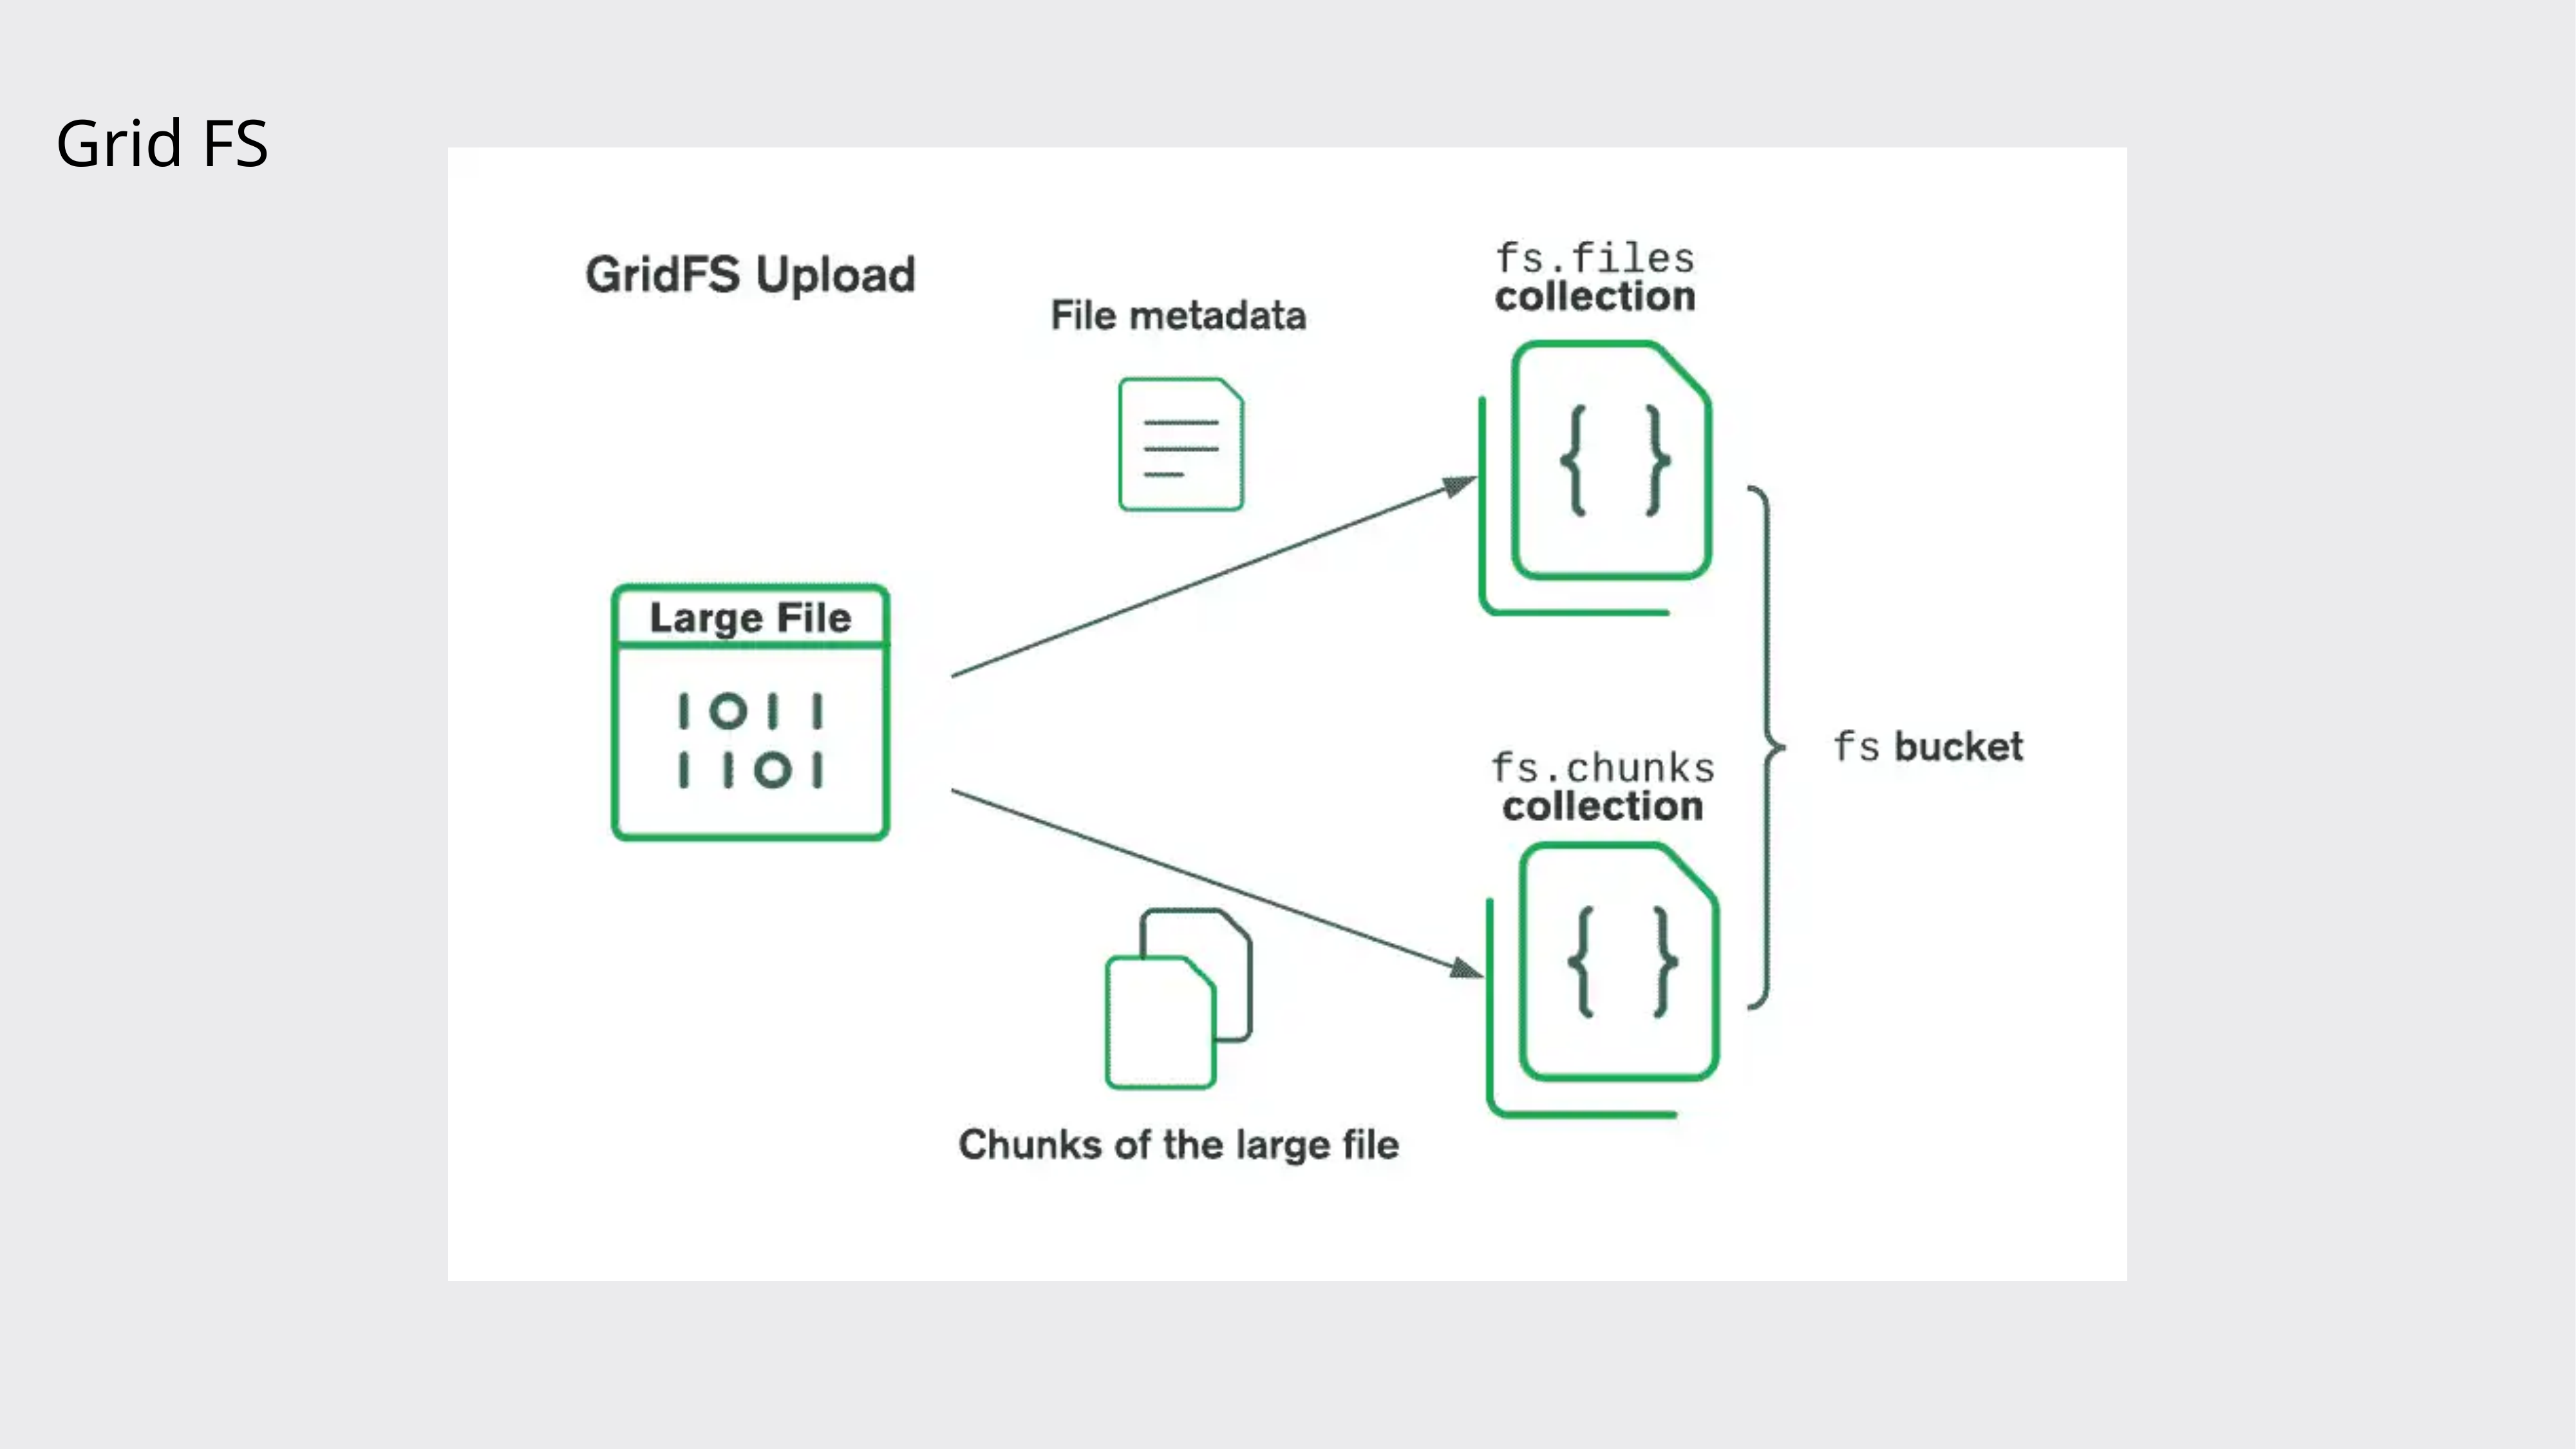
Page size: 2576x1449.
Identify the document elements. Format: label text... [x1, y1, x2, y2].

title Grid FS [55, 111, 856, 148]
picture [448, 147, 2127, 1281]
